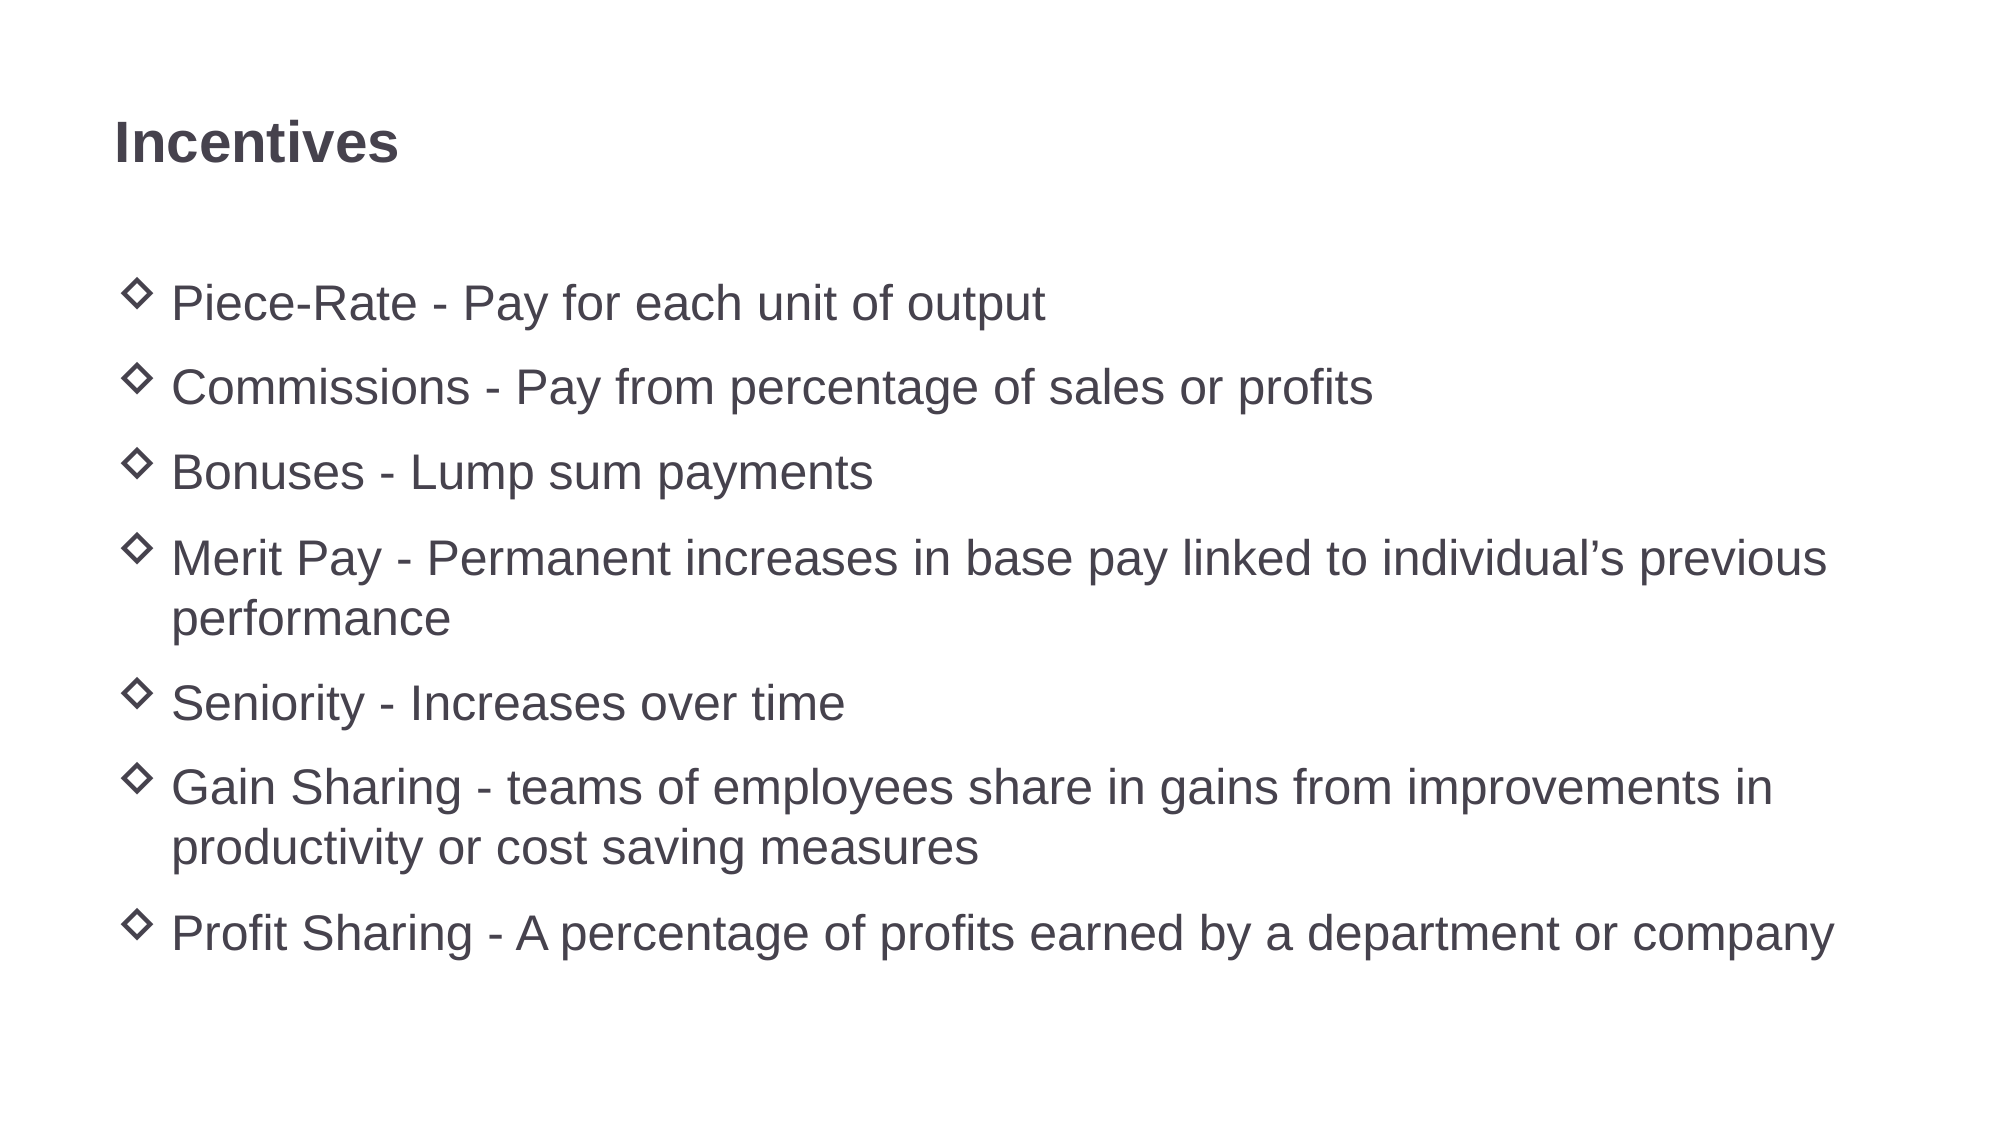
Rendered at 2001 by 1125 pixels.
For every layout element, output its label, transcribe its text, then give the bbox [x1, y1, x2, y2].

title Incentives [99, 44, 1696, 233]
list Piece-Rate - Pay for each unit of output Commissions - Pay from percentage of sales or profits Bonuses - Lump sum payments Merit Pay - Permanent increases in base pay linked to individual’s previous performance Seniority - Increases over time Gain Sharing - teams of employees share in gains from improvements in productivity or cost saving measures Profit Sharing - A percentage of profits earned by a department or company [99, 262, 1900, 1005]
